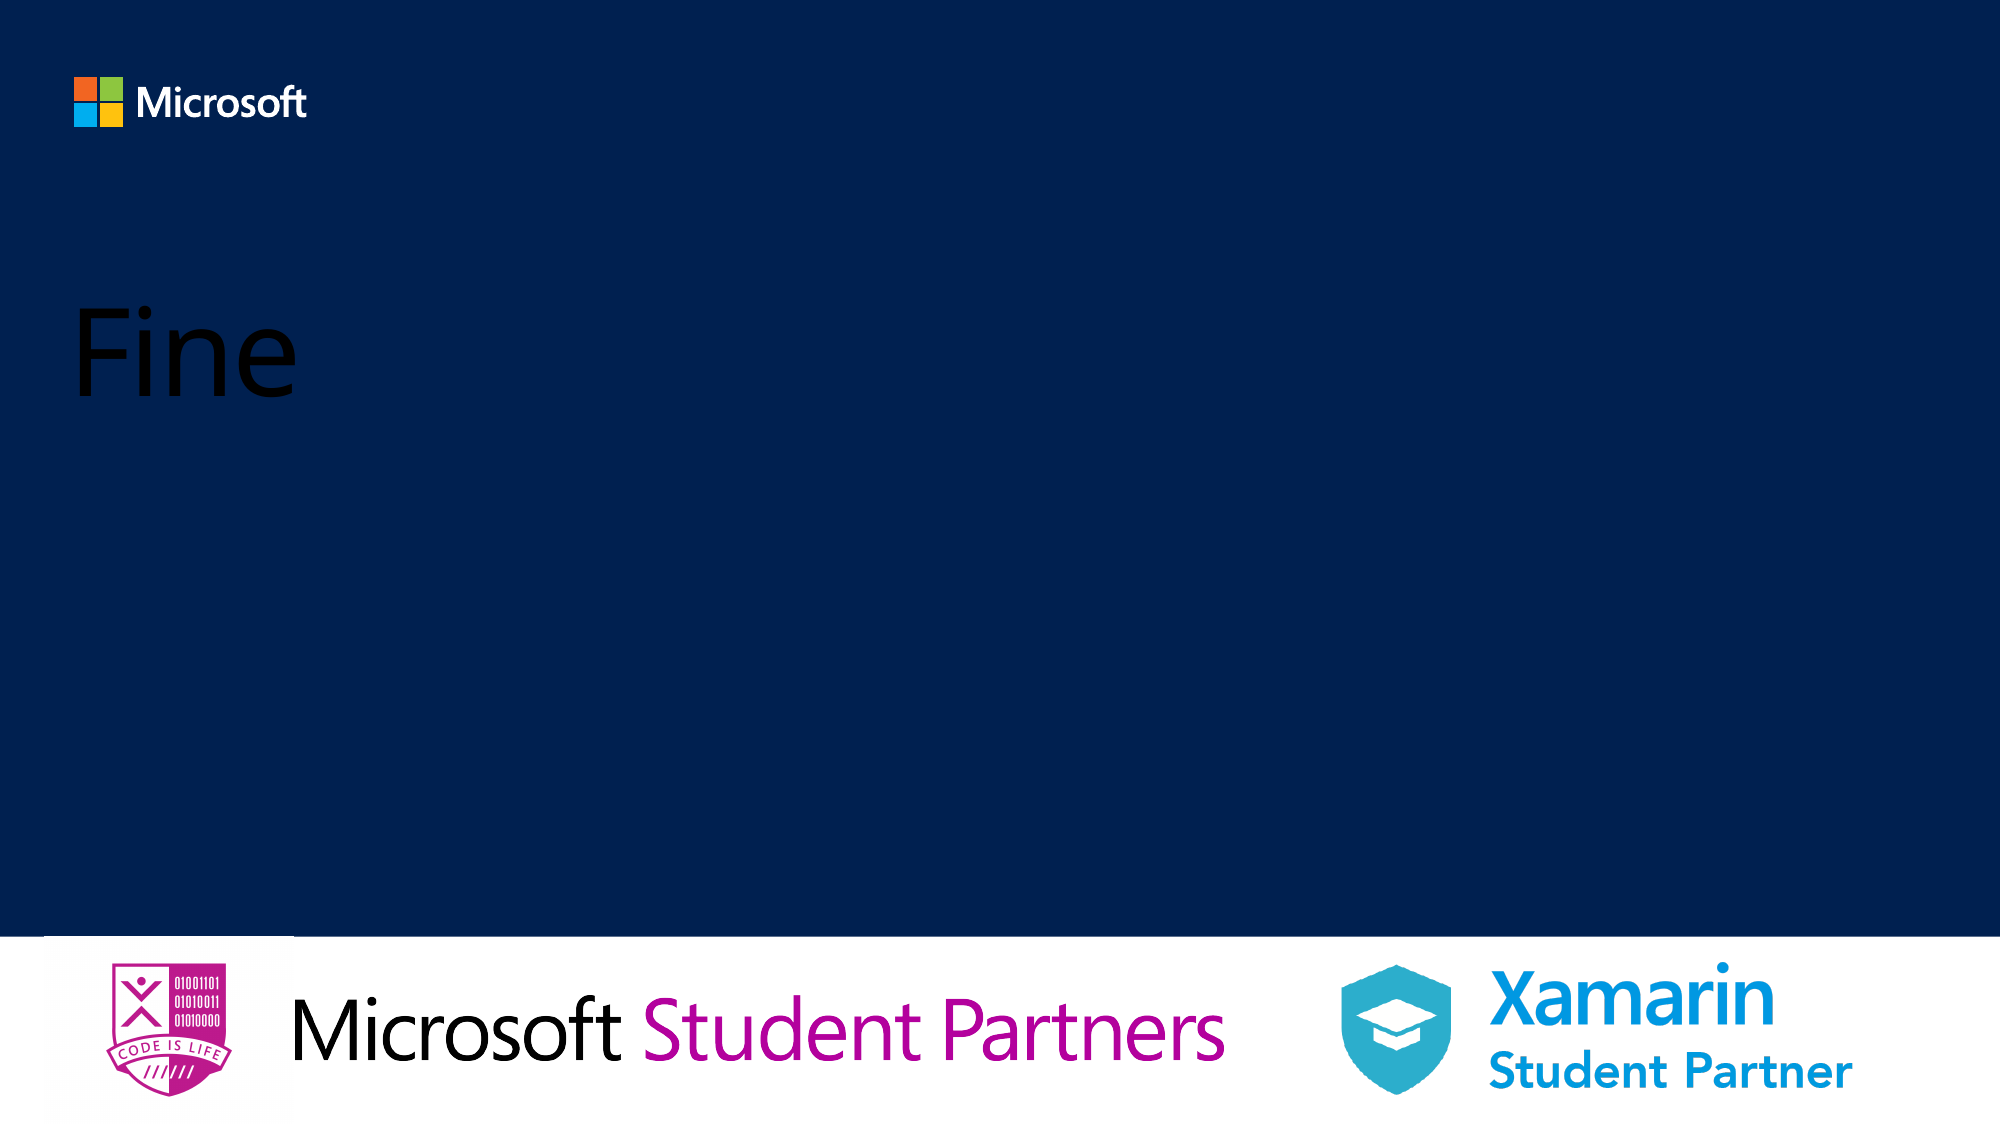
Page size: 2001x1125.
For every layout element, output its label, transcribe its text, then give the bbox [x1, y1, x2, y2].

title Fine [44, 275, 2000, 572]
picture [44, 936, 294, 1124]
picture [295, 994, 1225, 1061]
text_box [0, 936, 2000, 1125]
picture [1484, 947, 1856, 1096]
picture [1341, 964, 1452, 1095]
